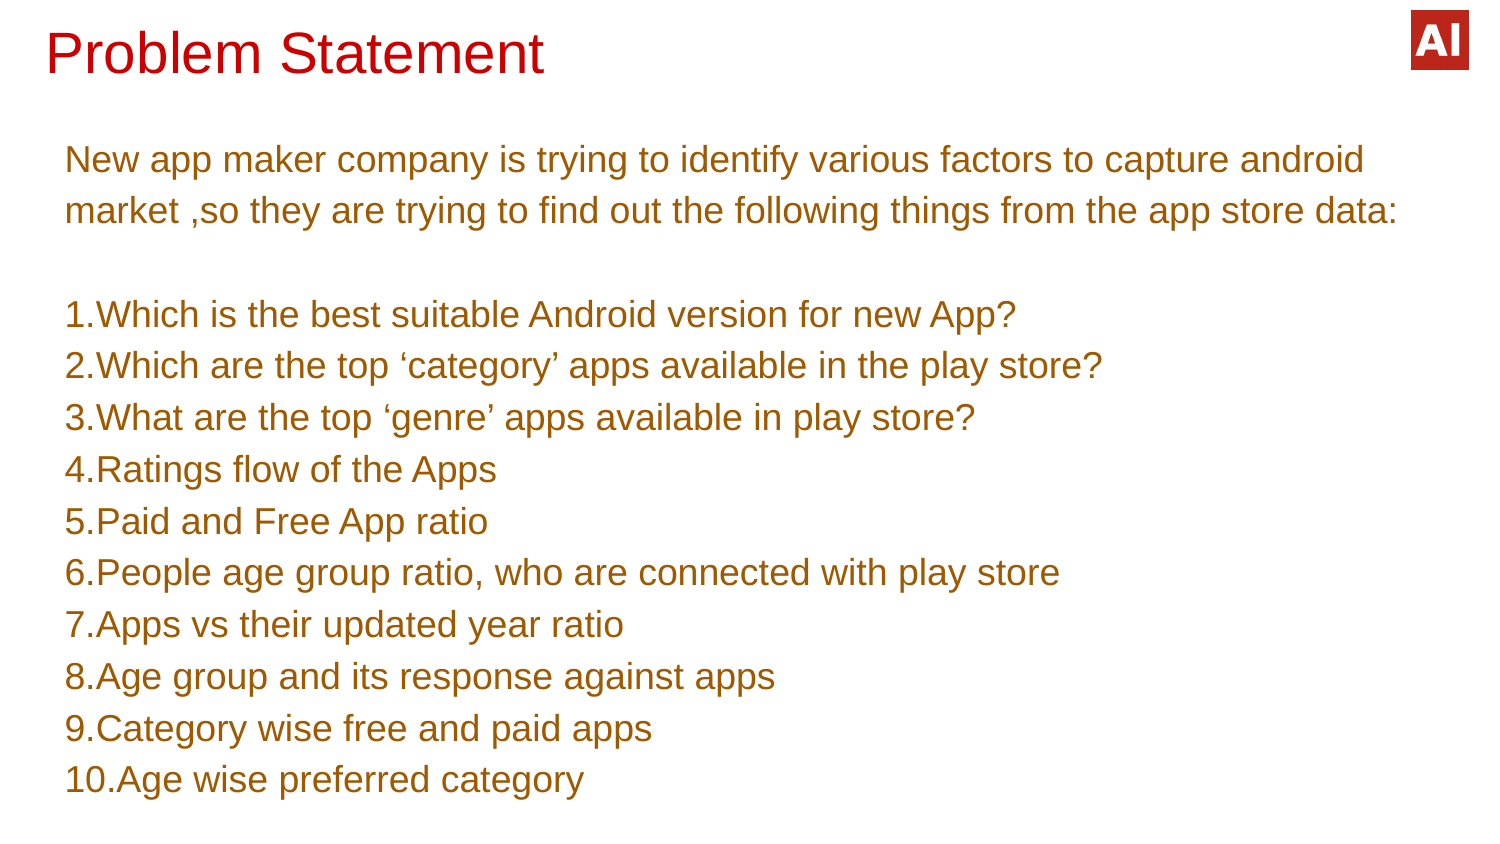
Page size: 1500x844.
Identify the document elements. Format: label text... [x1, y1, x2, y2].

title Problem Statement [30, 0, 1429, 94]
list New app maker company is trying to identify various factors to capture android market ,so they are trying to find out the following things from the app store data: 1.Which is the best suitable Android version for new App? 2.Which are the top ‘category’ apps available in the play store? 3.What are the top ‘genre’ apps available in play store? 4.Ratings flow of the Apps 5.Paid and Free App ratio 6.People age group ratio, who are connected with play store 7.Apps vs their updated year ratio 8.Age group and its response against apps 9.Category wise free and paid apps 10.Age wise preferred category [30, 112, 1429, 809]
picture [1429, 10, 1469, 70]
